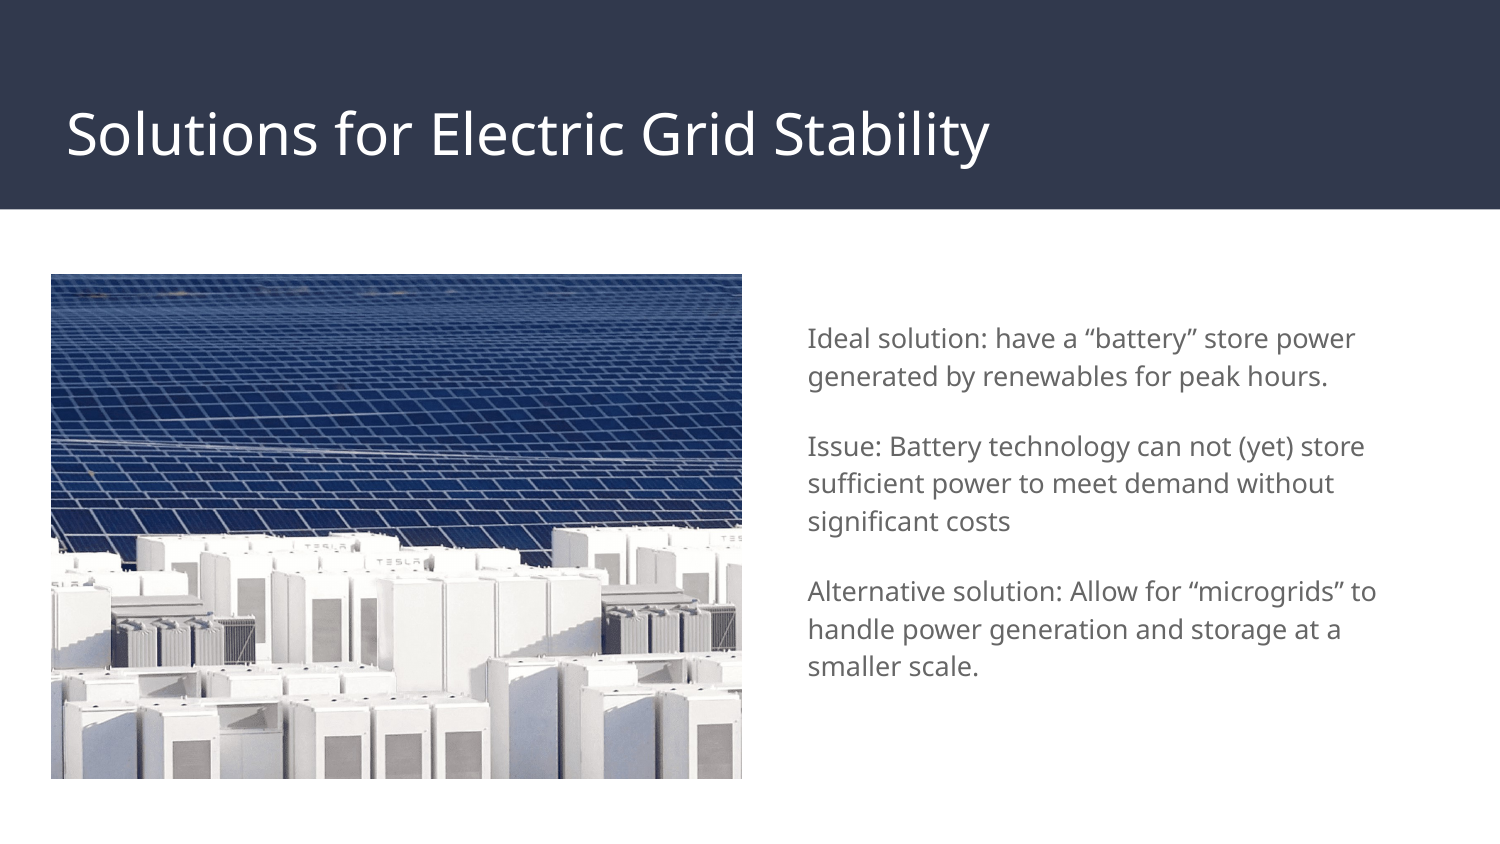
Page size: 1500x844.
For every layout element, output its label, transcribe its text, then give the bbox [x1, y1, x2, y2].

picture [50, 274, 742, 780]
list Ideal solution: have a “battery” store power generated by renewables for peak hours. Issue: Battery technology can not (yet) store sufficient power to meet demand without significant costs Alternative solution: Allow for “microgrids” to handle power generation and storage at a smaller scale. [792, 247, 1449, 752]
title Solutions for Electric Grid Stability [51, 82, 1449, 185]
